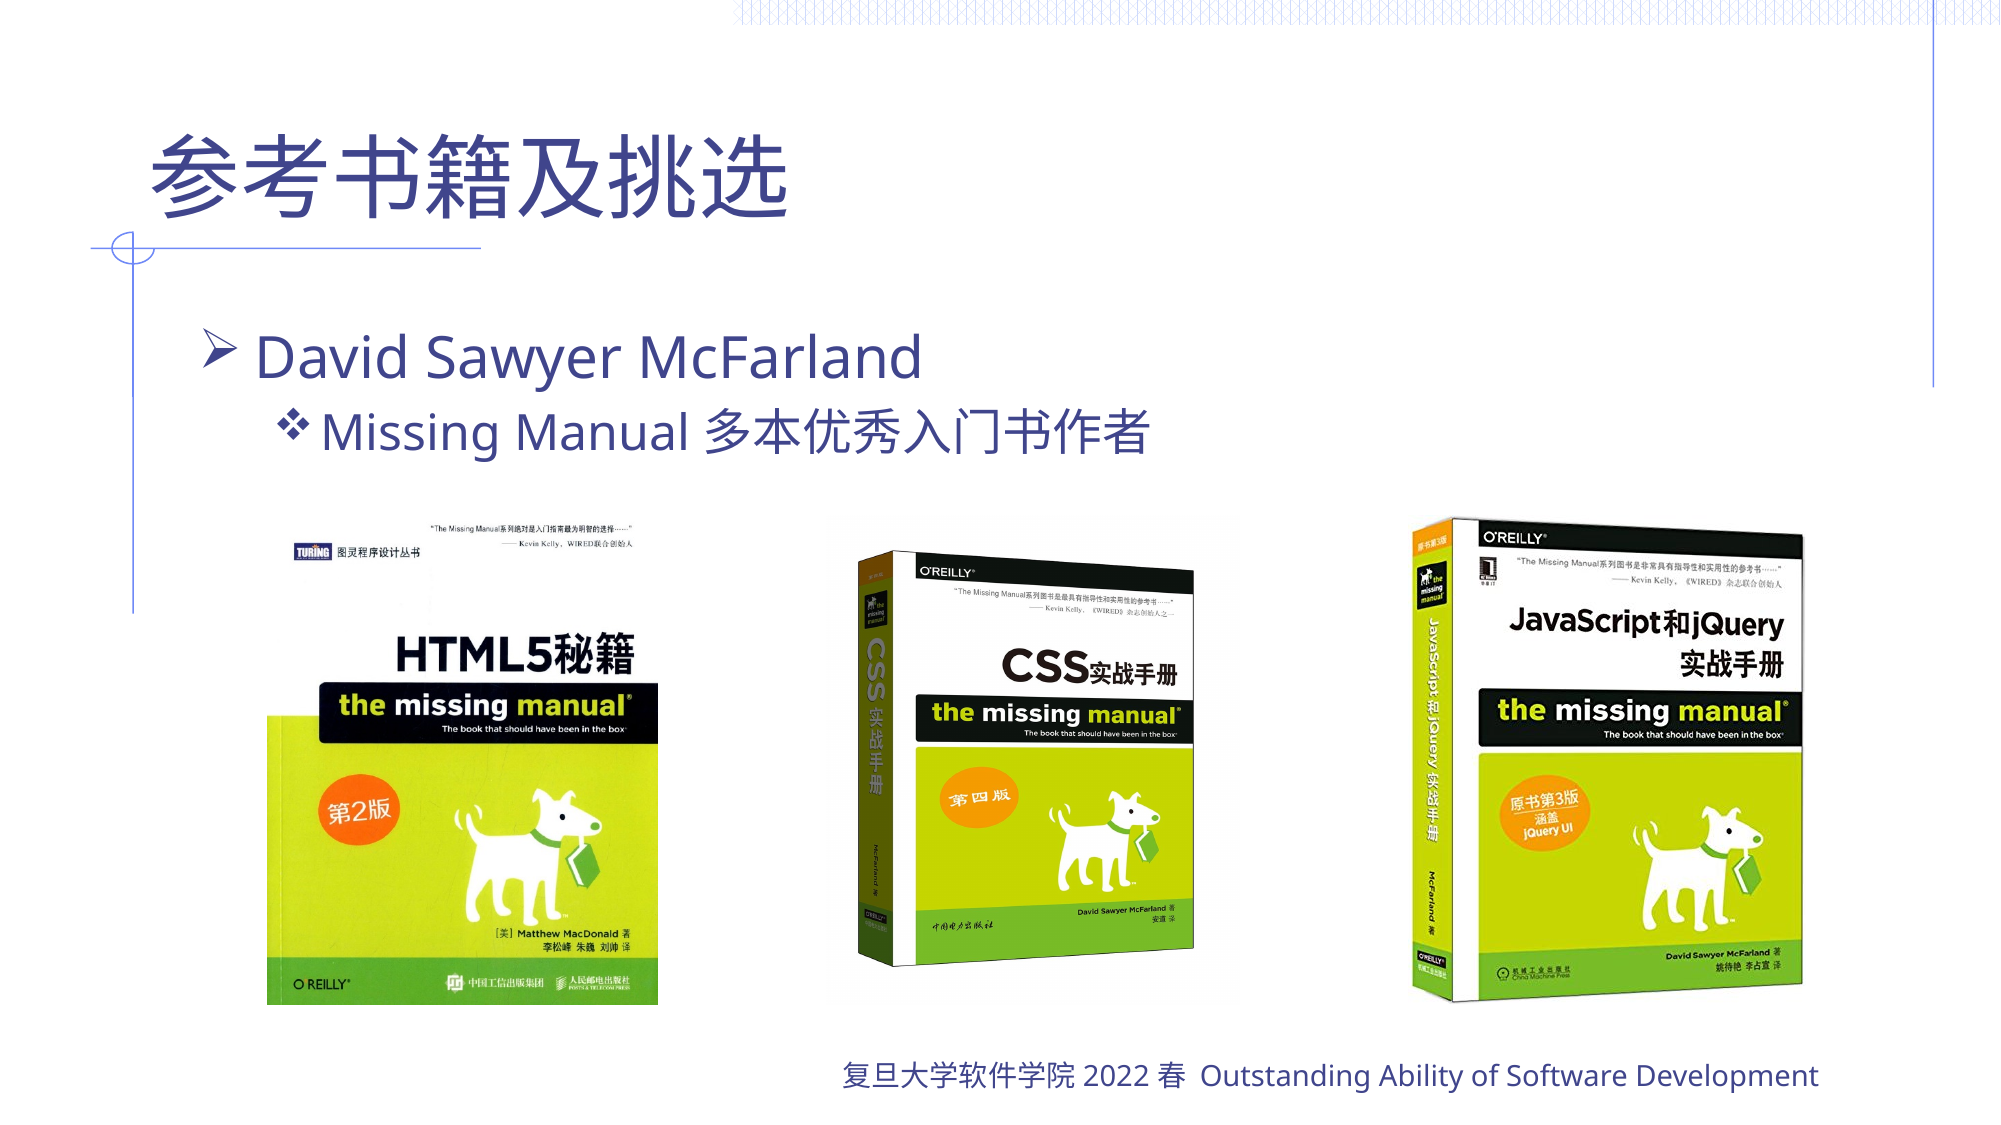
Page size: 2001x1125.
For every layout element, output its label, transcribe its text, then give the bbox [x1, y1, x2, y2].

list David Sawyer McFarland Missing Manual多本优秀入门书作者 [183, 312, 1884, 988]
picture [826, 514, 1241, 1005]
picture [267, 514, 658, 1005]
title 参考书籍及挑选 [133, 50, 1834, 238]
picture [1407, 514, 1807, 1005]
